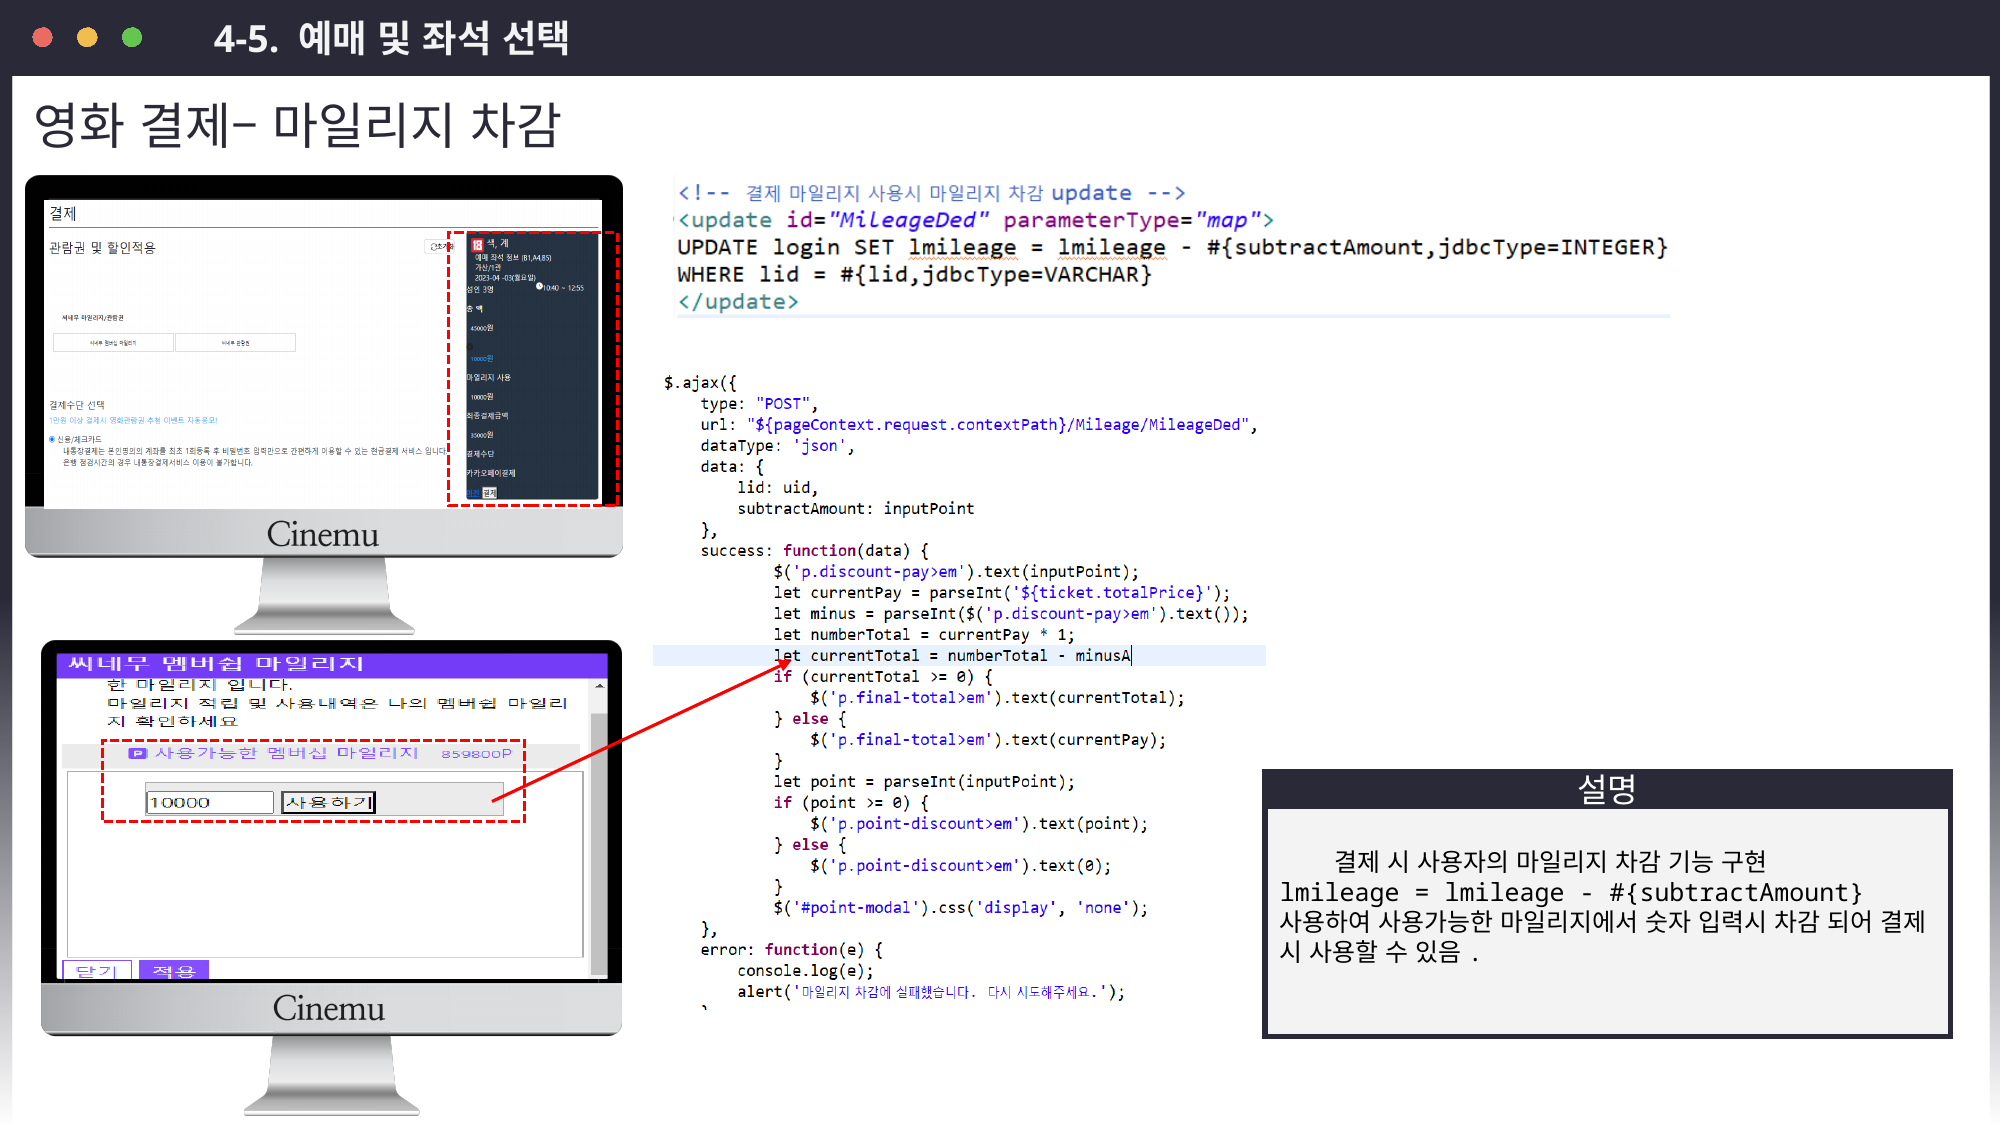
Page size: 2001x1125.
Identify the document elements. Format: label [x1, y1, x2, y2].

text_box [491, 660, 792, 802]
text_box [0, 0, 2000, 1125]
text_box [24, 175, 623, 635]
picture [673, 174, 1670, 318]
picture [56, 653, 608, 1037]
picture [653, 372, 1266, 1011]
picture [44, 200, 602, 563]
text_box [1475, 561, 1741, 1125]
text_box [41, 640, 622, 1116]
